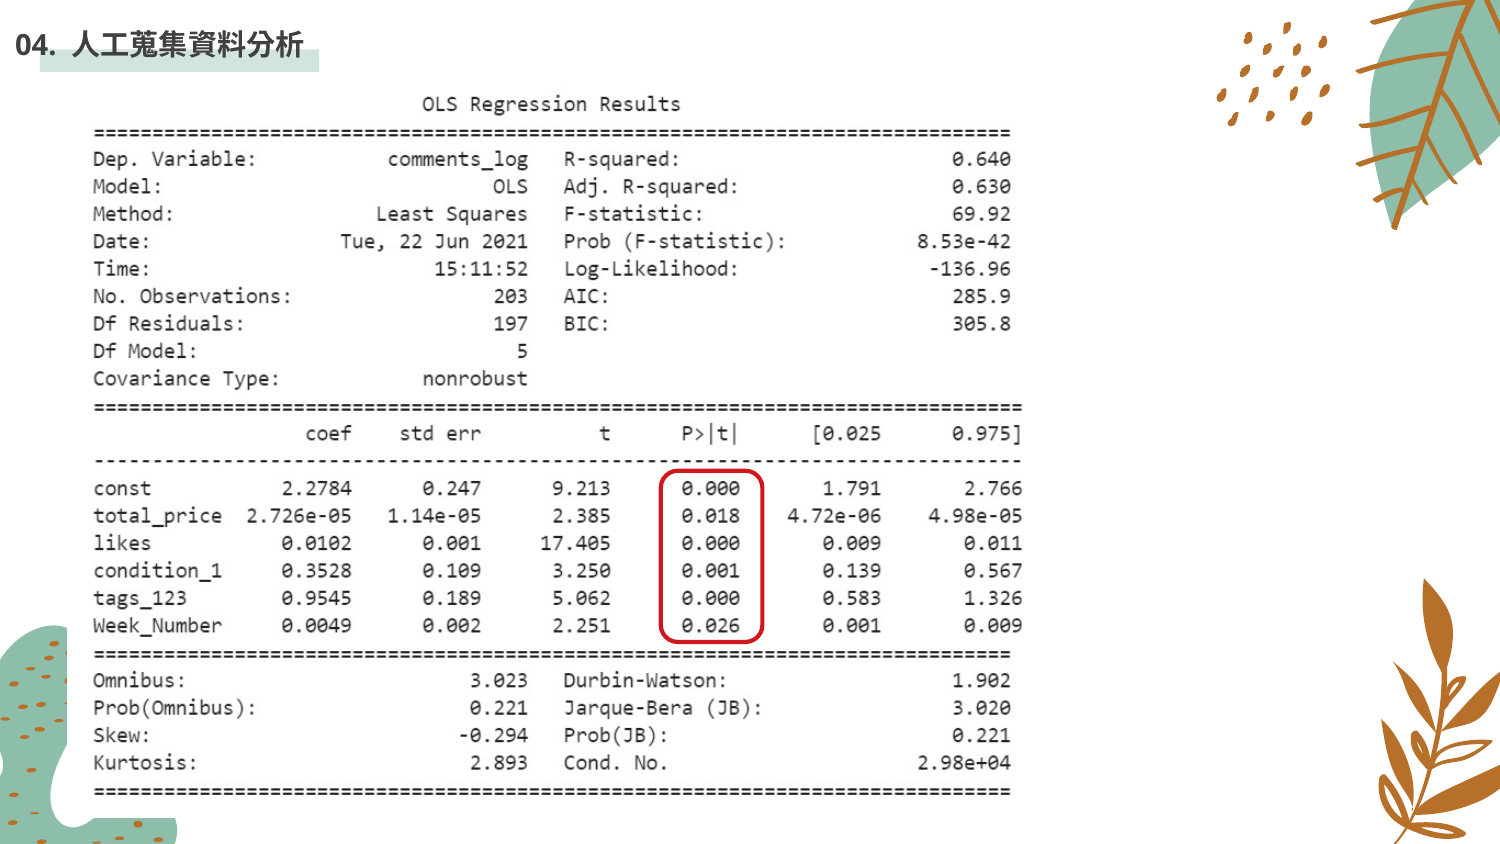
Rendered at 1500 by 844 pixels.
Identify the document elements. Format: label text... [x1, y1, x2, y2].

picture [66, 87, 1045, 819]
title 04. 人工蒐集資料分析 [0, 0, 592, 88]
